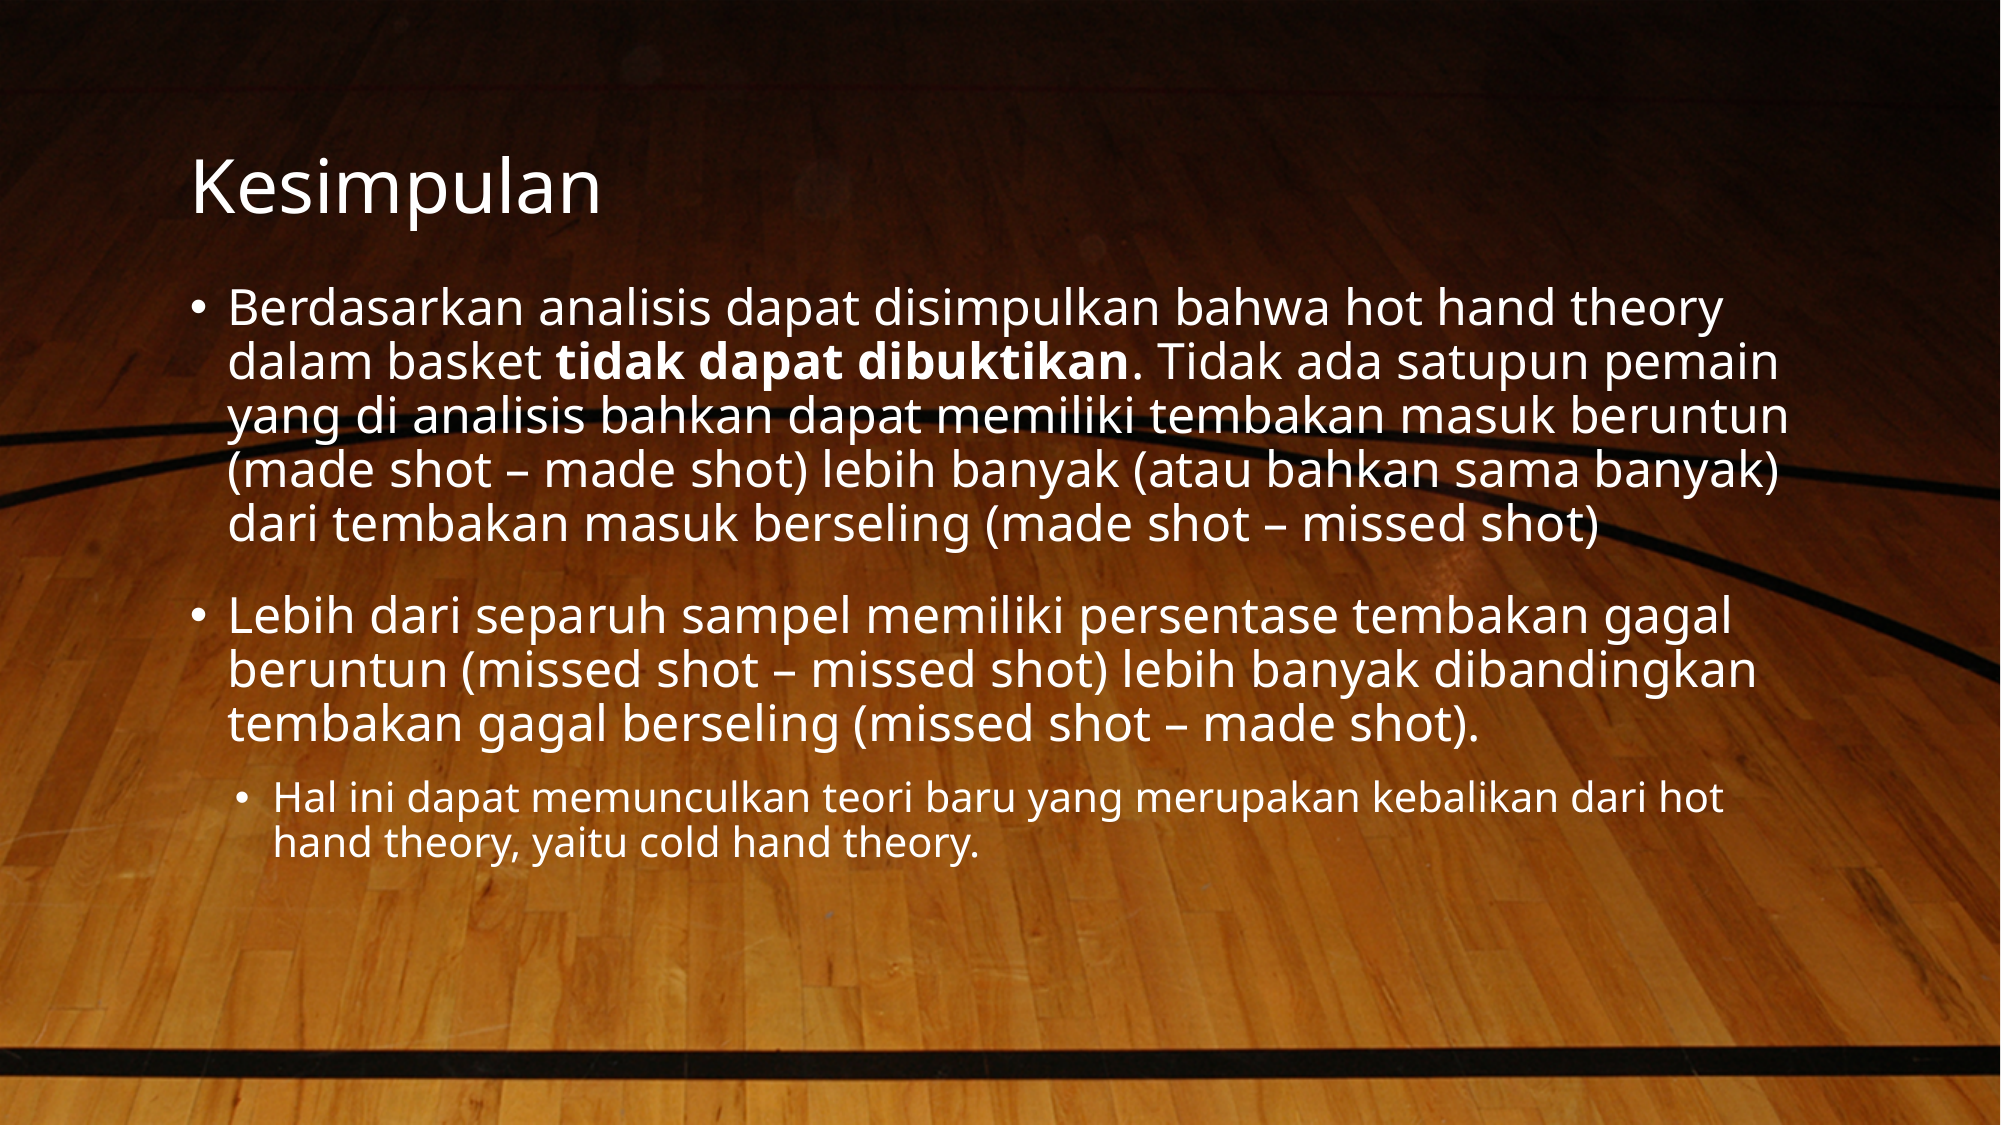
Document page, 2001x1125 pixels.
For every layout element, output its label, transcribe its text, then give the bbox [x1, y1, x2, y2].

list Berdasarkan analisis dapat disimpulkan bahwa hot hand theory dalam basket tidak dapat dibuktikan. Tidak ada satupun pemain yang di analisis bahkan dapat memiliki tembakan masuk beruntun (made shot – made shot) lebih banyak (atau bahkan sama banyak) dari tembakan masuk berseling (made shot – missed shot) Lebih dari separuh sampel memiliki persentase tembakan gagal beruntun (missed shot – missed shot) lebih banyak dibandingkan tembakan gagal berseling (missed shot – made shot). Hal ini dapat memunculkan teori baru yang merupakan kebalikan dari hot hand theory, yaitu cold hand theory. [174, 275, 1825, 988]
picture [0, 0, 2001, 1125]
title Kesimpulan [174, 50, 1825, 238]
